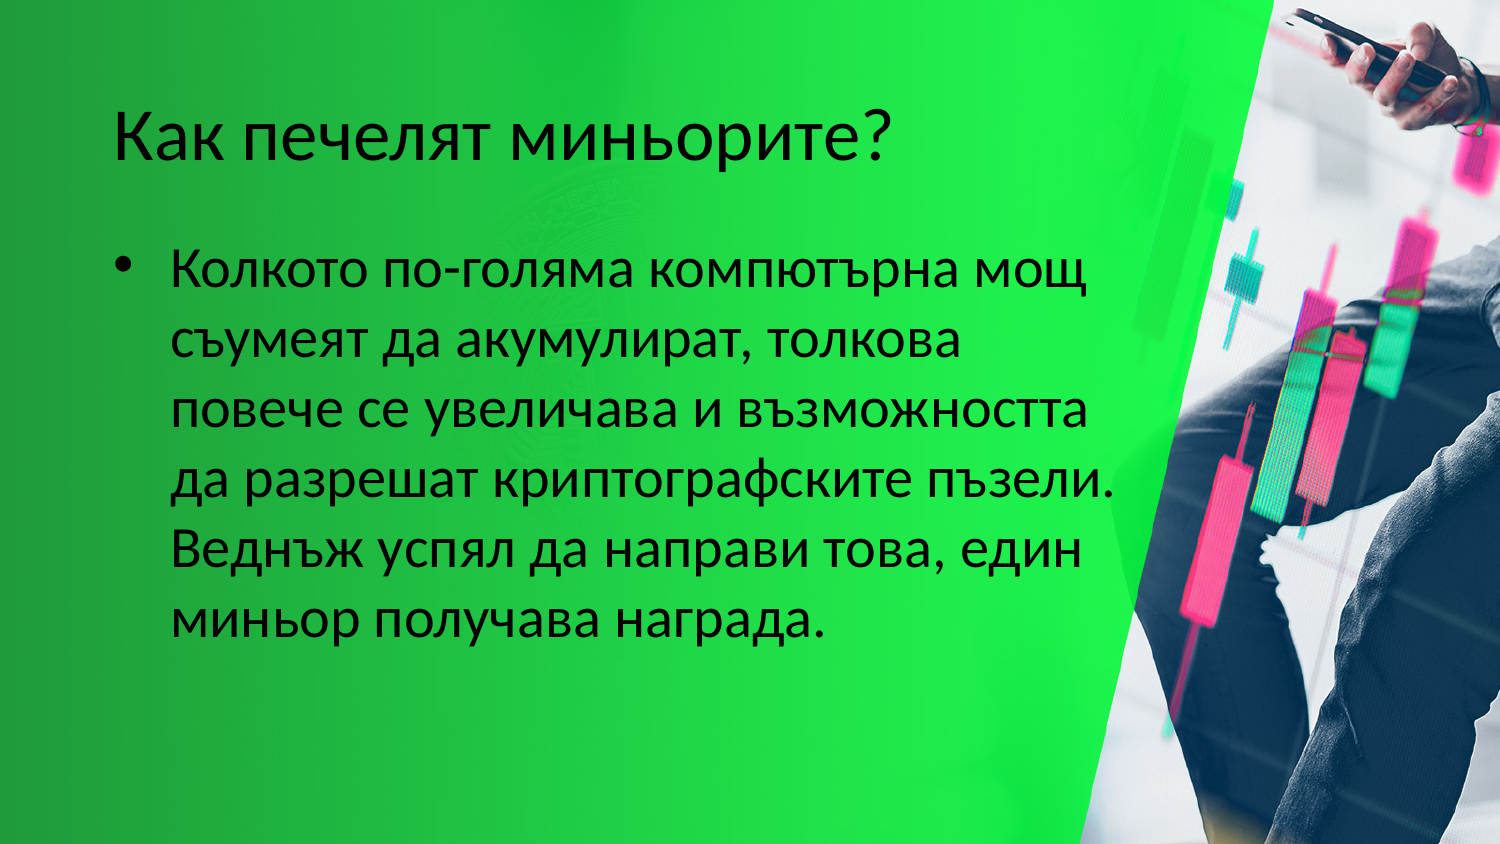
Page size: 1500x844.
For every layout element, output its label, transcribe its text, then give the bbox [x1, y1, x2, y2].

picture [0, 0, 1500, 844]
title Как печелят миньорите? [98, 71, 1176, 191]
list Колкото по-голяма компютърна мощ съумеят да акумулират, толкова повече се увеличава и възможността да разрешат криптографските пъзели. Веднъж успял да направи това, един миньор получава награда. [98, 221, 1151, 798]
